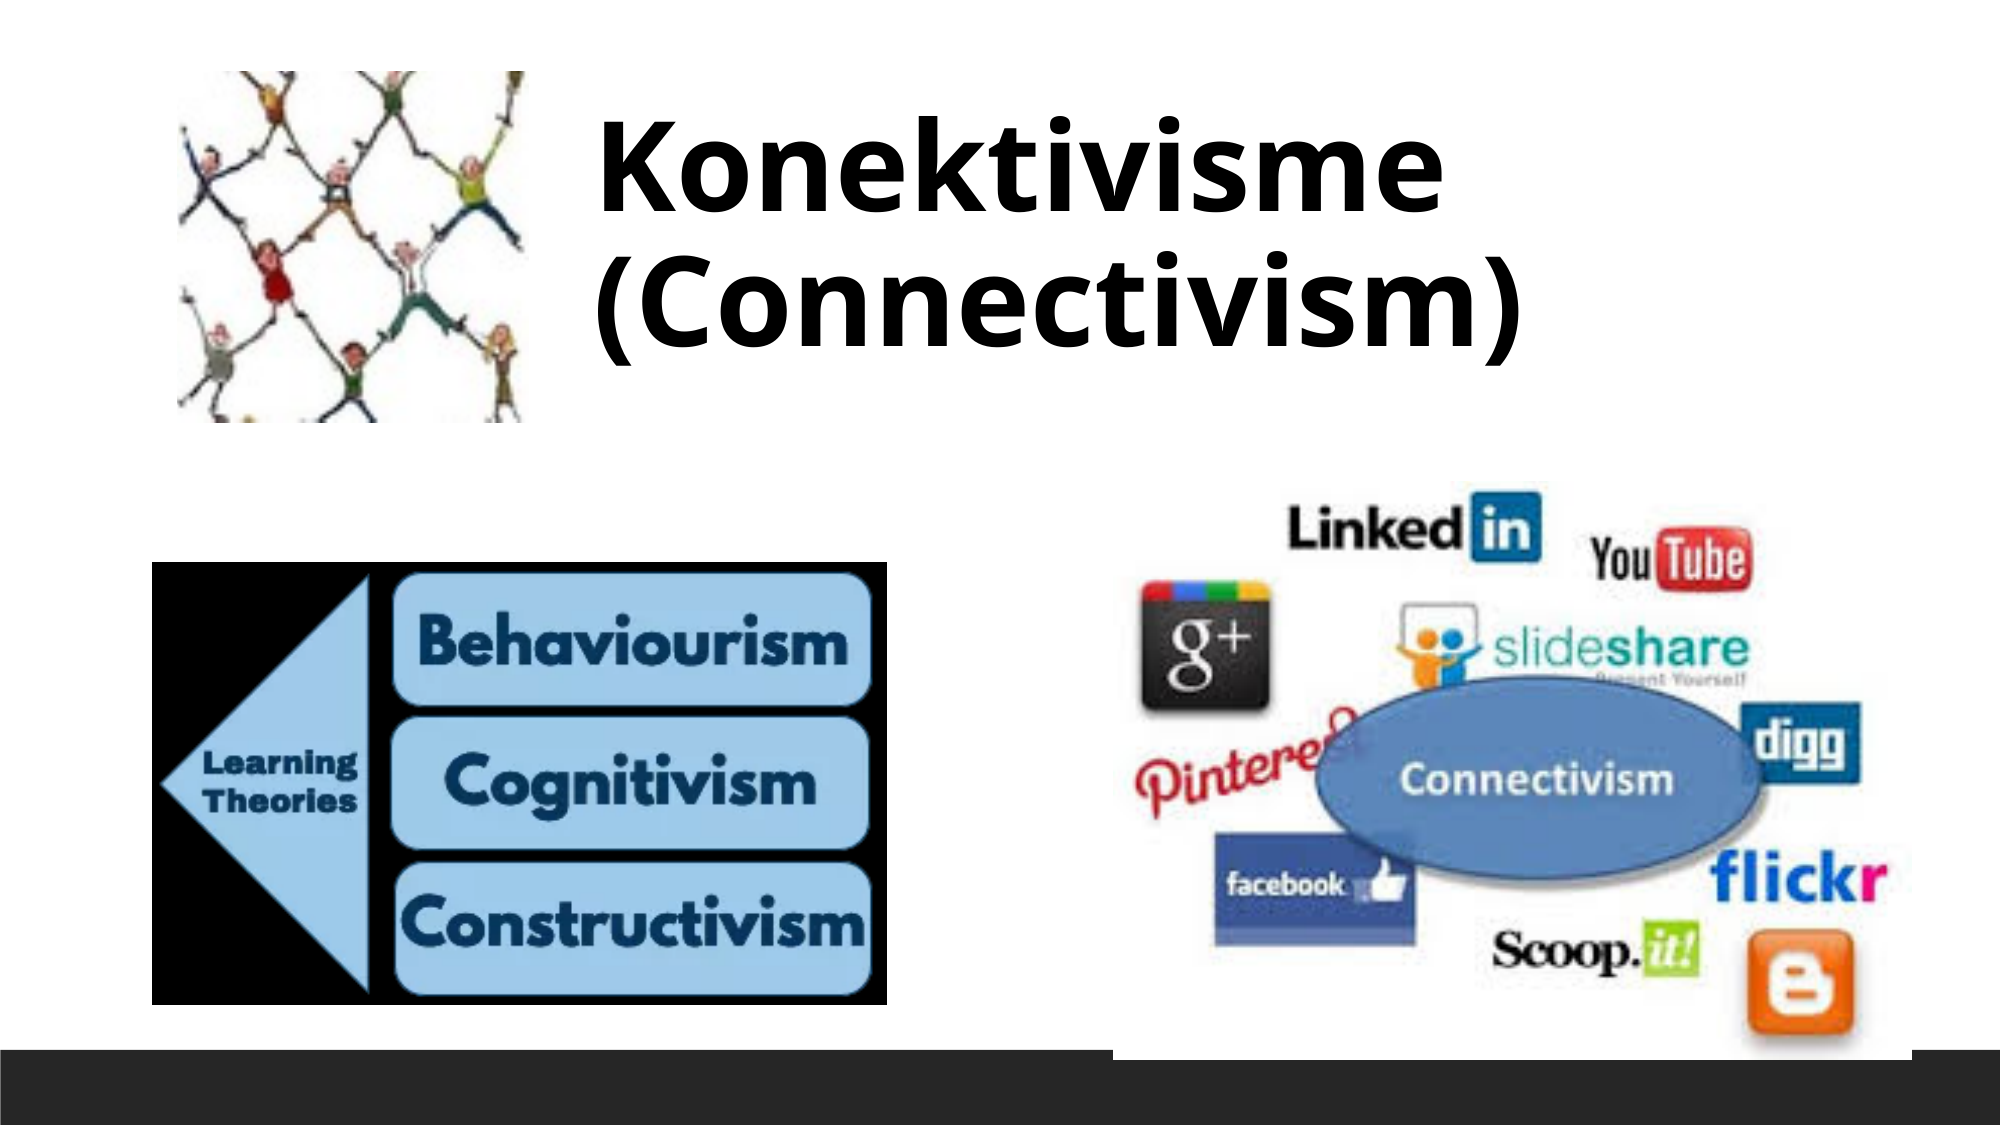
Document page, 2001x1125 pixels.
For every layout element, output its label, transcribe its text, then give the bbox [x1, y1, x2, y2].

picture [1112, 480, 1913, 1060]
picture [151, 561, 888, 1005]
picture [177, 71, 529, 424]
text_box Konektivisme (Connectivism) [578, 95, 1840, 418]
